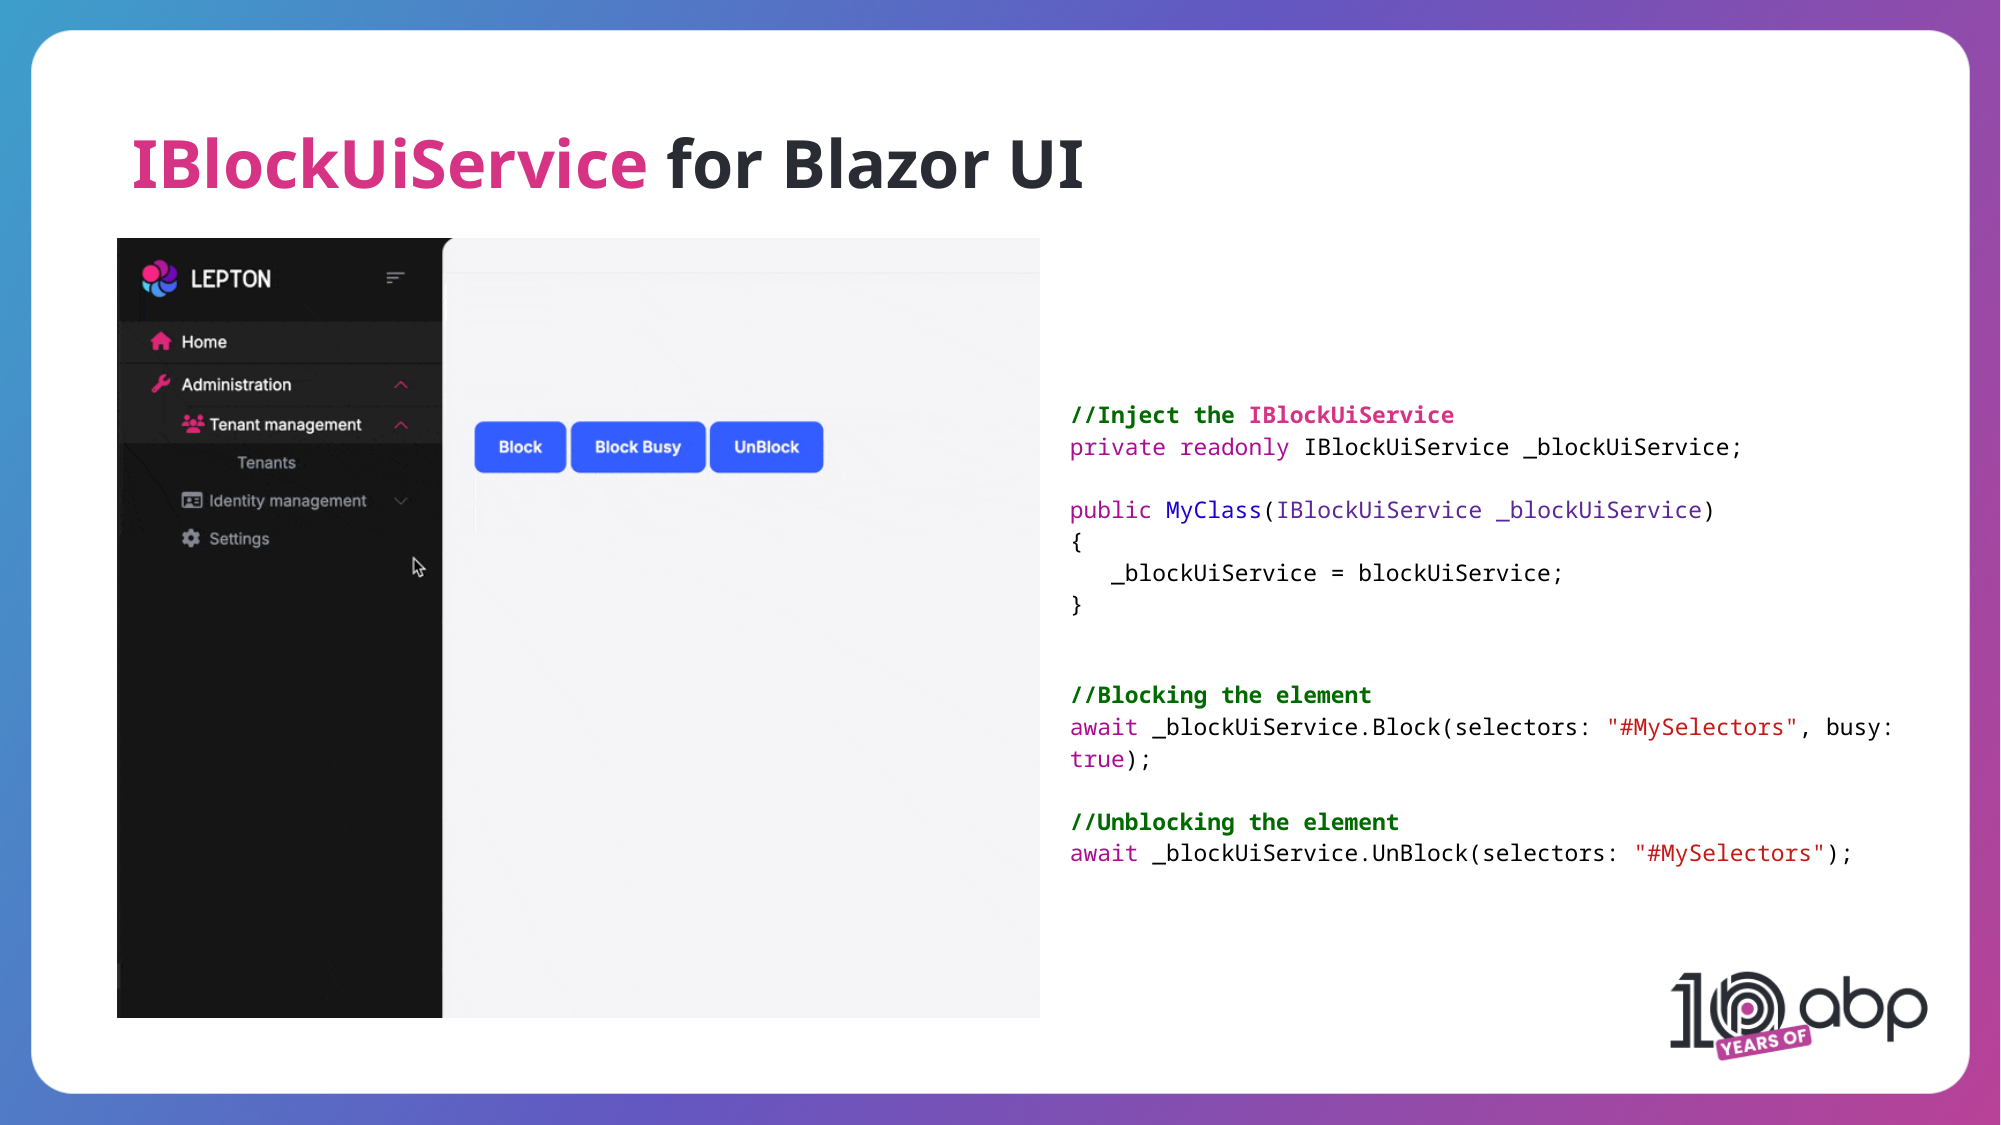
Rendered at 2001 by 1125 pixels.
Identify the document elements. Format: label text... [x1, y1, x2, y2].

text_box //Inject the IBlockUiService private readonly IBlockUiService _blockUiService; public MyClass(IBlockUiService _blockUiService) { _blockUiService = blockUiService; } [1054, 389, 1958, 625]
text_box //Blocking the element await _blockUiService.Block(selectors: "#MySelectors", busy: true); //Unblocking the element await _blockUiService.UnBlock(selectors: "#MySelectors"); [1054, 669, 1958, 874]
text_box IBlockUiService for Blazor UI [117, 113, 1684, 209]
picture [0, 0, 2001, 1125]
